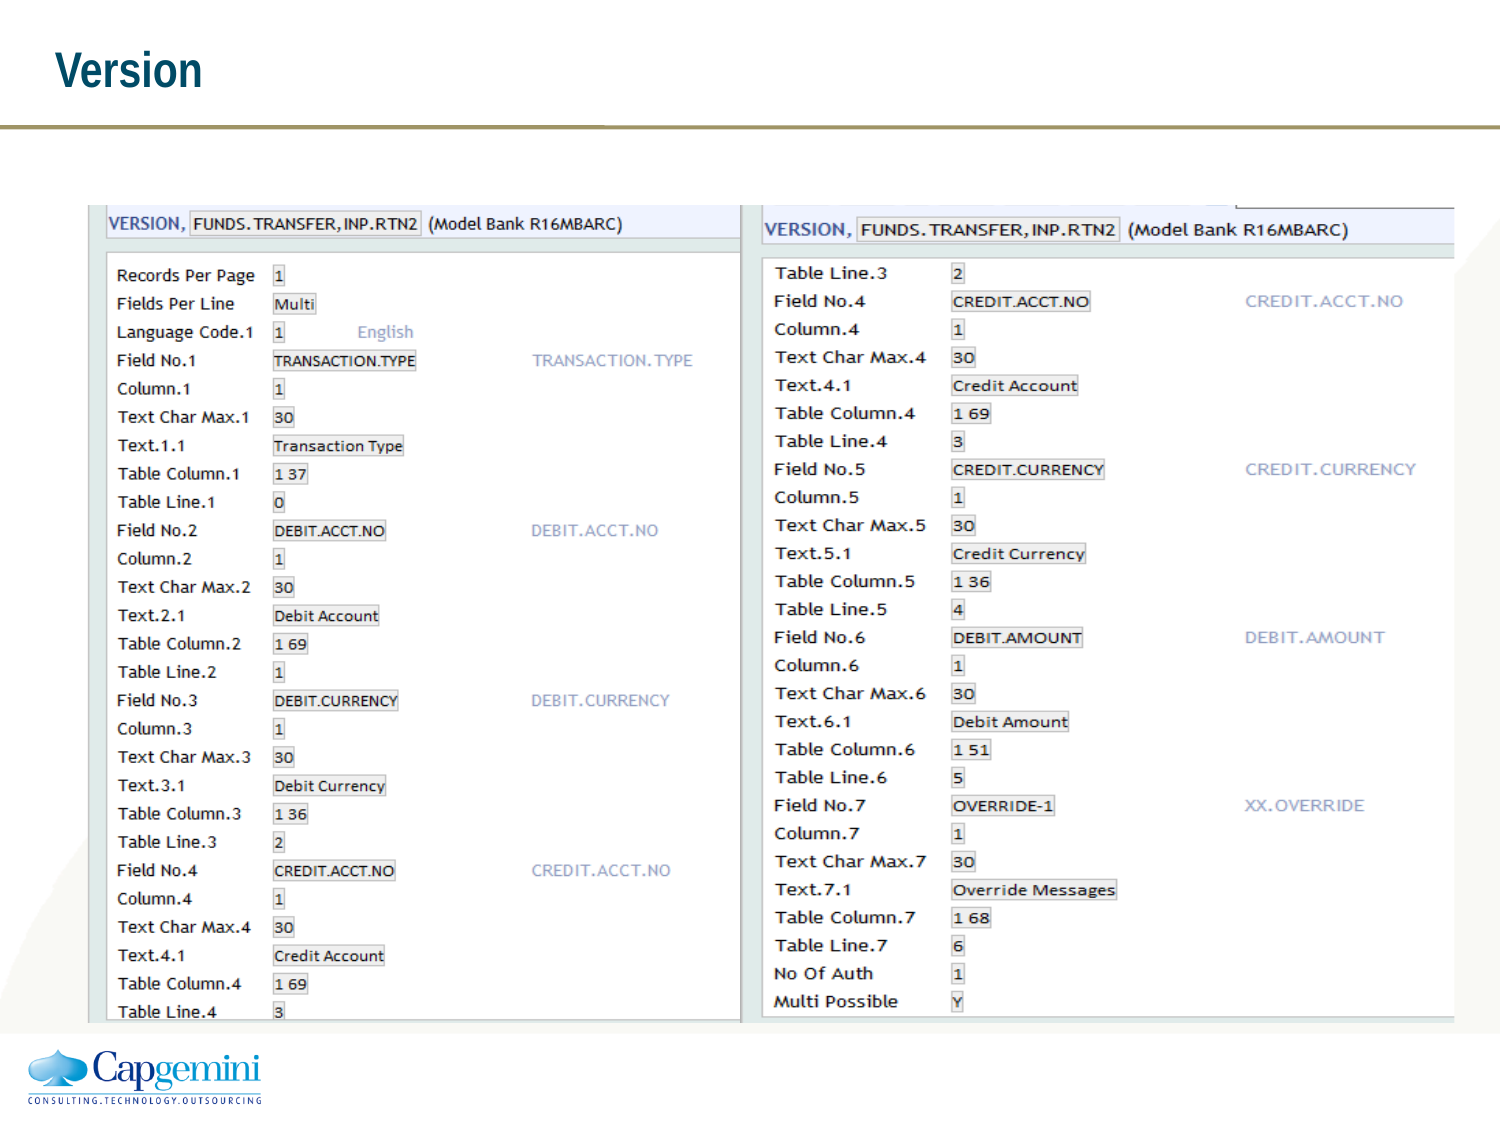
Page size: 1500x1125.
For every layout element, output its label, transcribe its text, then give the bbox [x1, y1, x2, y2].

picture [0, 130, 1500, 1125]
picture [0, 0, 1500, 125]
title Version [39, 22, 1470, 113]
